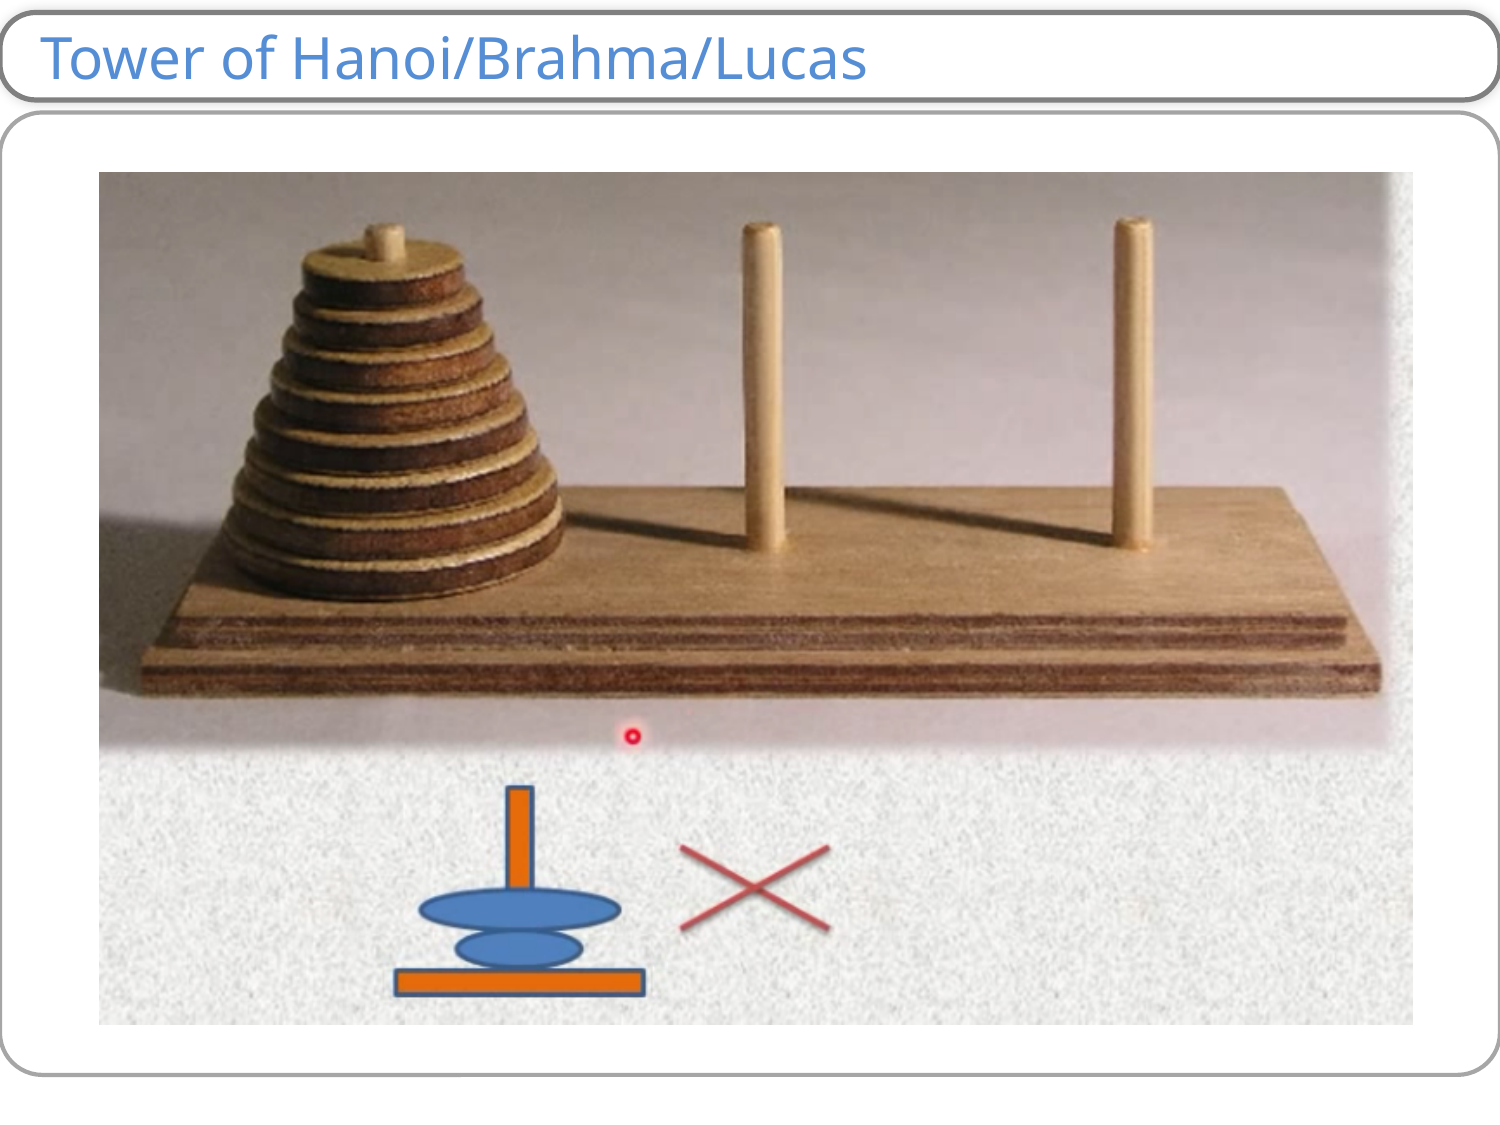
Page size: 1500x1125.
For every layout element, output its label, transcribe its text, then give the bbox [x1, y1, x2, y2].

text_box [0, 111, 1500, 1078]
picture [99, 172, 1413, 1026]
text_box Tower of Hanoi/Brahma/Lucas [0, 10, 1500, 103]
